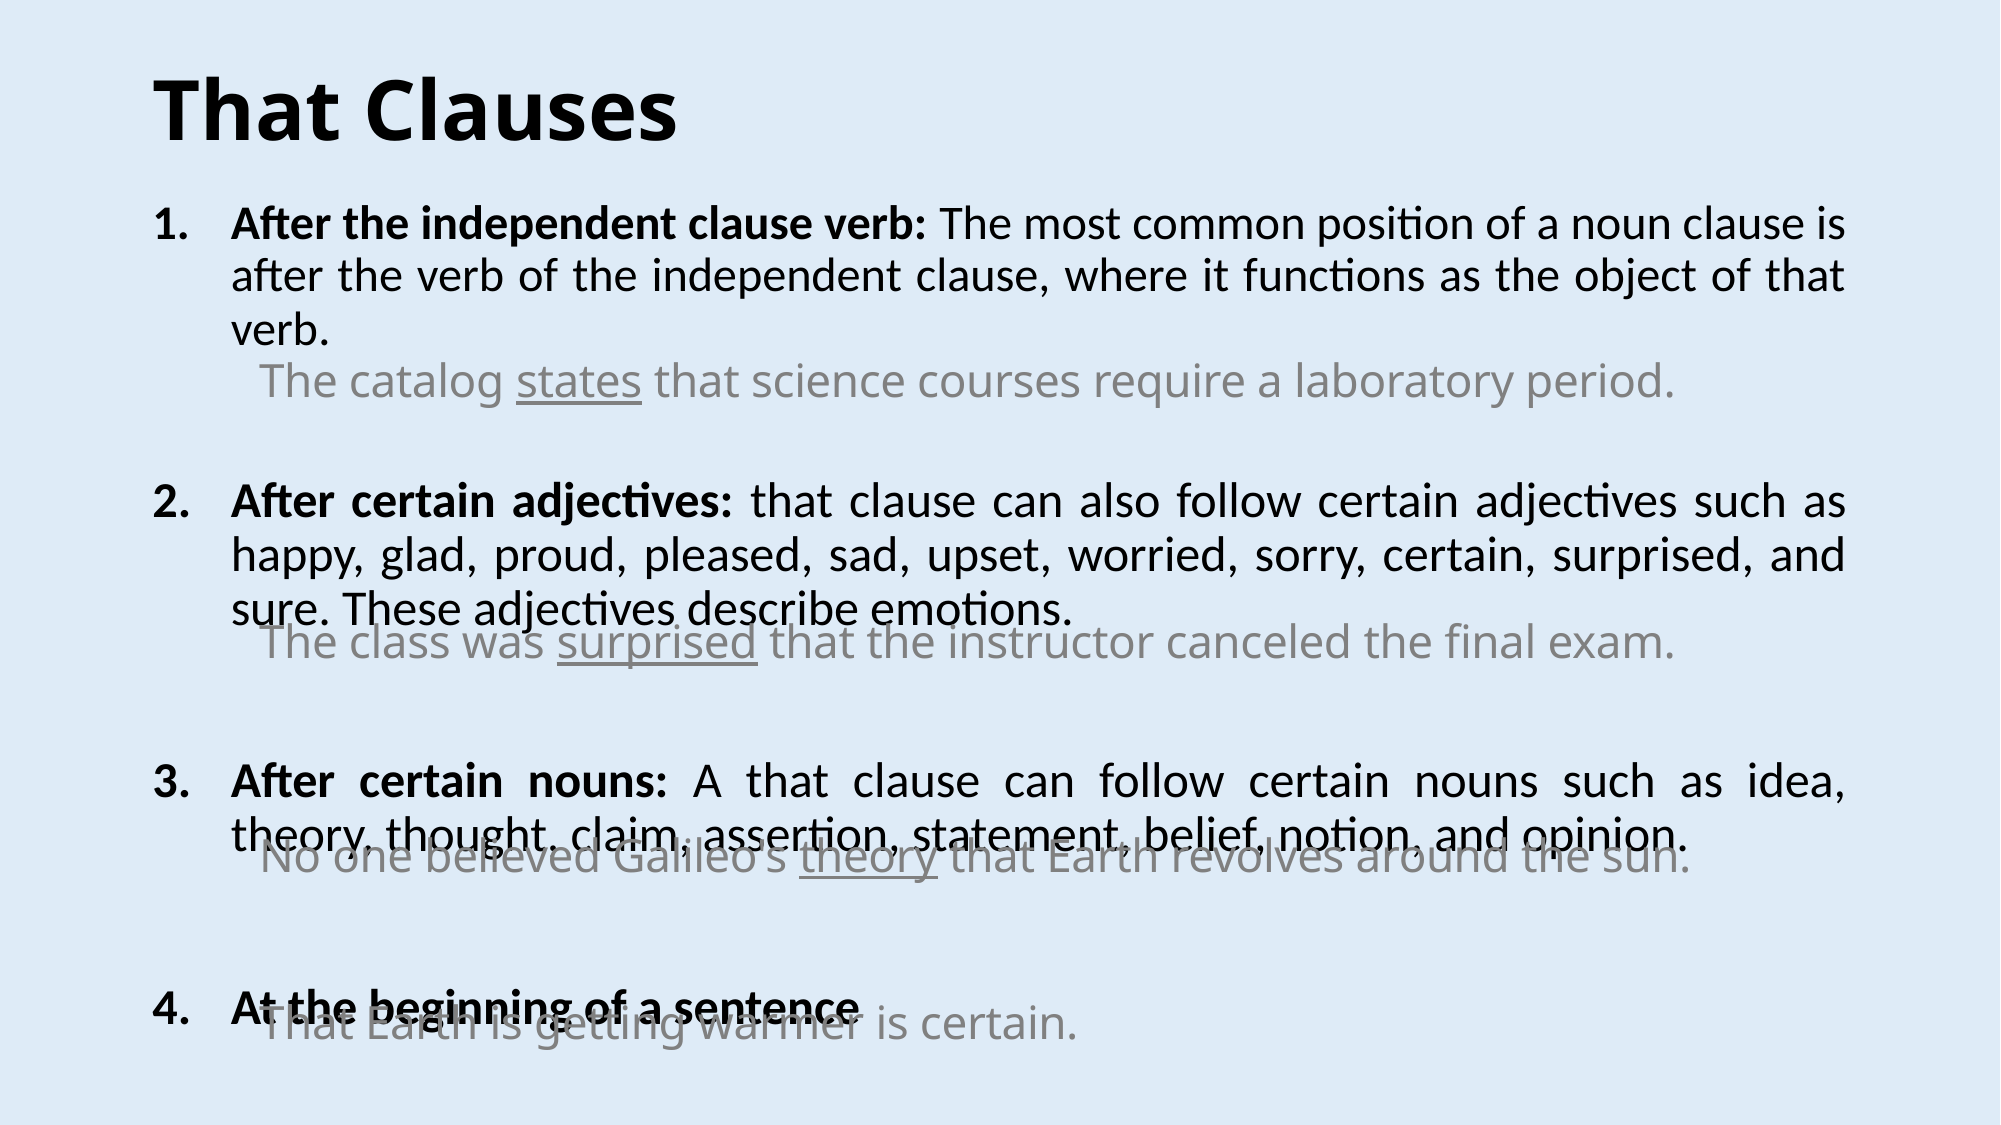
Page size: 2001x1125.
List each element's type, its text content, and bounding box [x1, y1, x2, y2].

text_box No one believed Galileo's theory that Earth revolves around the sun. [244, 819, 1832, 889]
list After the independent clause verb: The most common position of a noun clause is after the verb of the independent clause, where it functions as the object of that verb. After certain adjectives: that clause can also follow certain adjectives such as happy, glad, proud, pleased, sad, upset, worried, sorry, certain, surprised, and sure. These adjectives describe emotions. After certain nouns: A that clause can follow certain nouns such as idea, theory, thought, claim, assertion, statement, belief, notion, and opinion. At the beginning of a sentence [137, 189, 1863, 1044]
title That Clauses [137, 55, 1863, 172]
text_box The catalog states that science courses require a laboratory period. [244, 344, 1832, 415]
text_box The class was surprised that the instructor canceled the final exam. [244, 605, 1832, 676]
text_box That Earth is getting warmer is certain. [244, 985, 1832, 1056]
